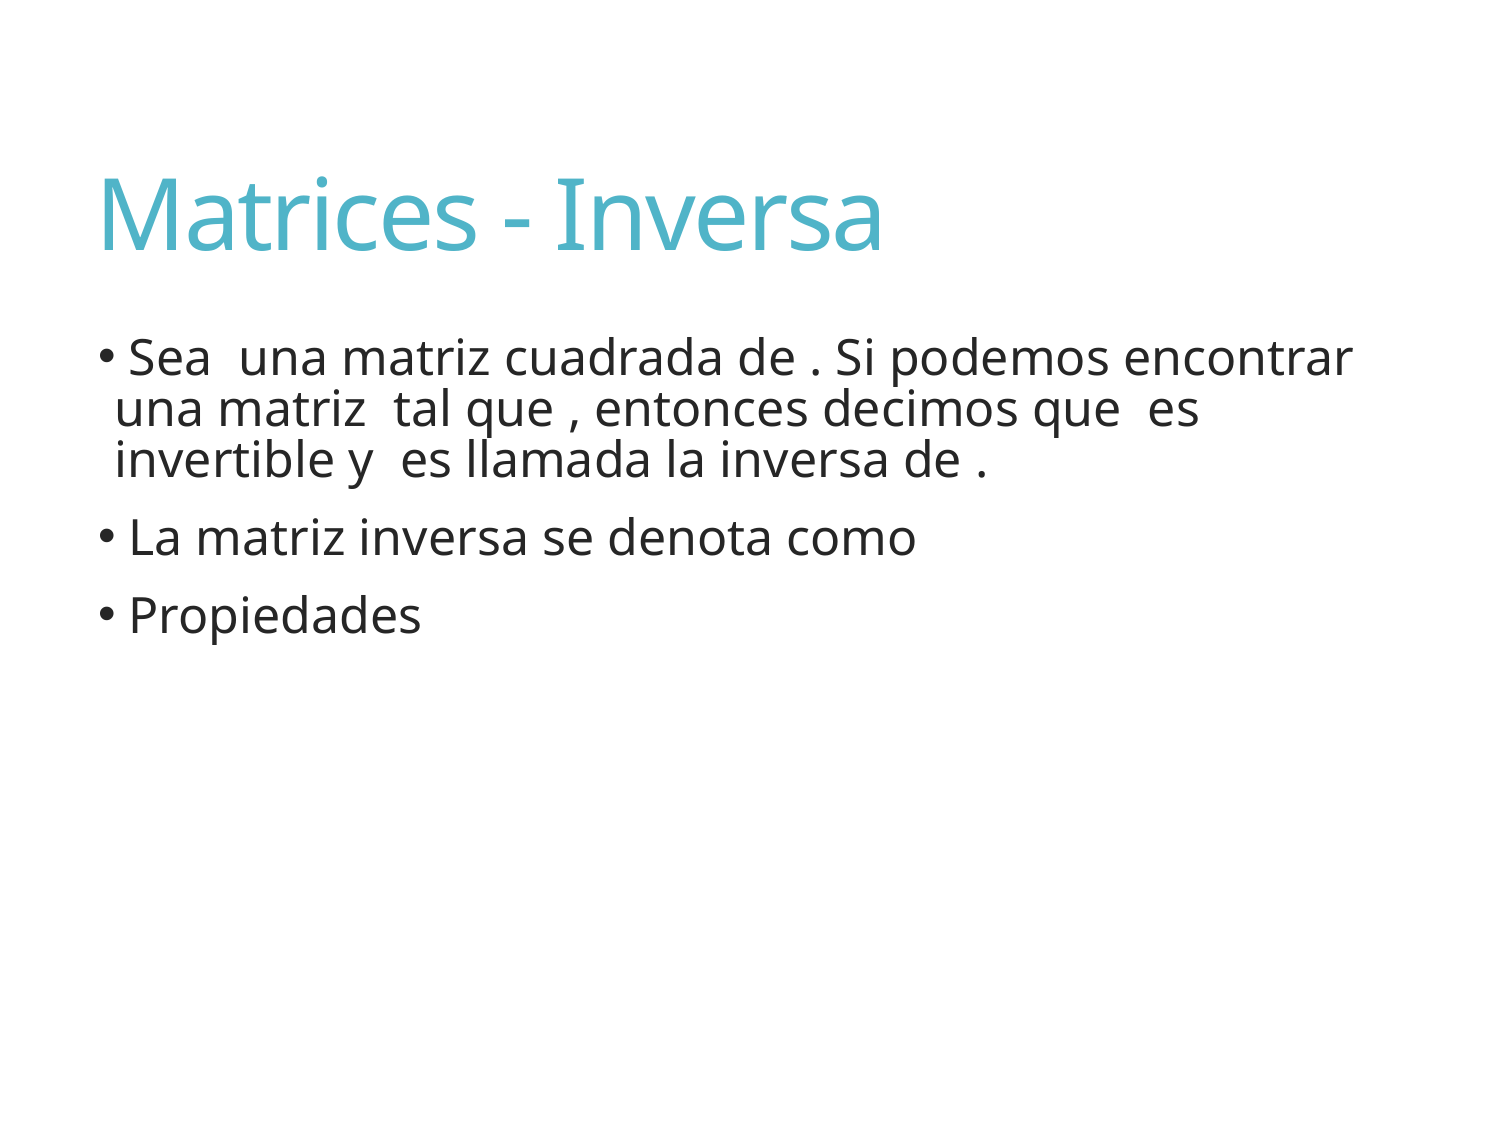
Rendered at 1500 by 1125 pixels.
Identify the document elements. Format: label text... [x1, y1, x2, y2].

title Matrices - Inversa [80, 81, 1407, 354]
